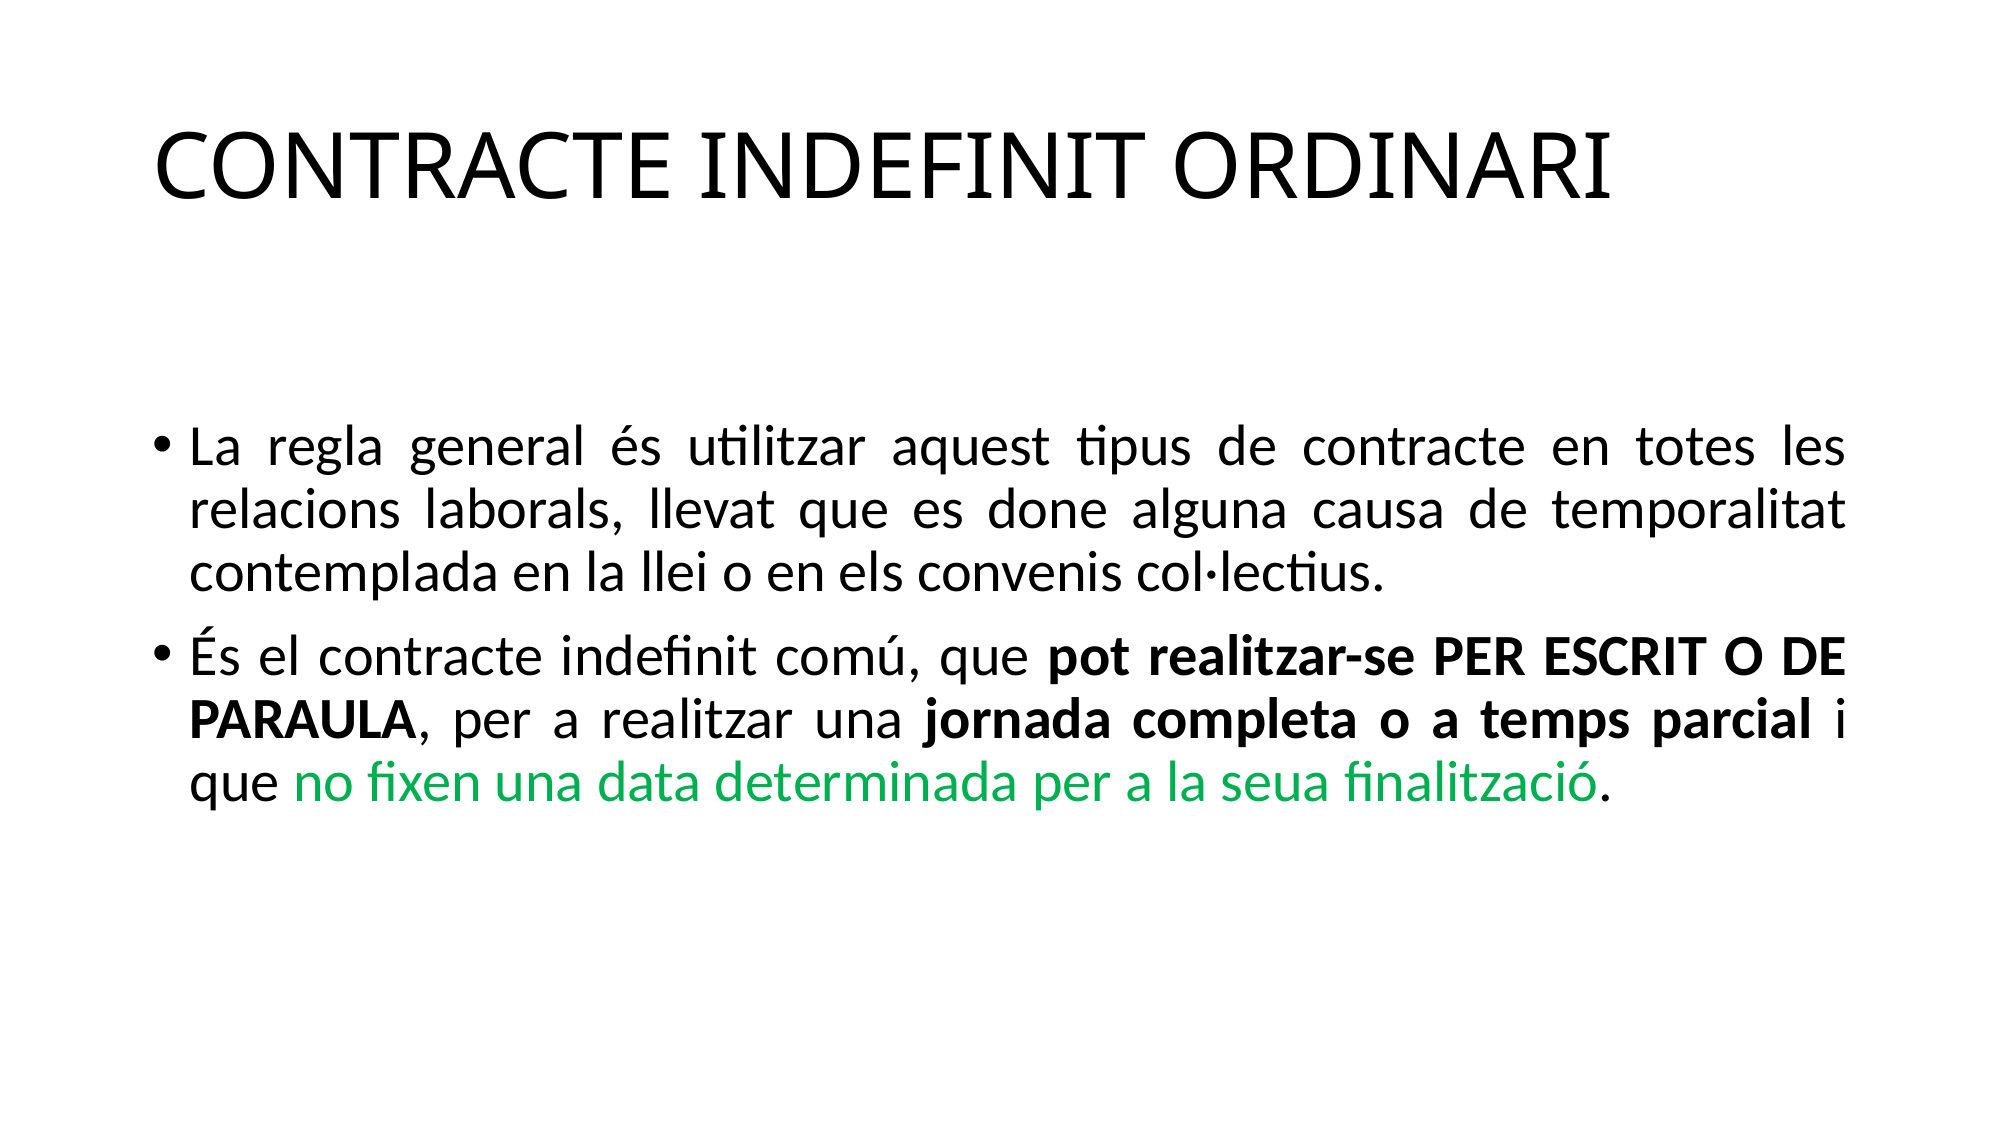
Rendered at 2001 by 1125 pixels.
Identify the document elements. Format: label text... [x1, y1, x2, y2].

list La regla general és utilitzar aquest tipus de contracte en totes les relacions laborals, llevat que es done alguna causa de temporalitat contemplada en la llei o en els convenis col·lectius. És el contracte indefinit comú, que pot realitzar-se PER ESCRIT O DE PARAULA, per a realitzar una jornada completa o a temps parcial i que no fixen una data determinada per a la seua finalització. [137, 299, 1863, 1014]
title CONTRACTE INDEFINIT ORDINARI [137, 59, 1863, 278]
